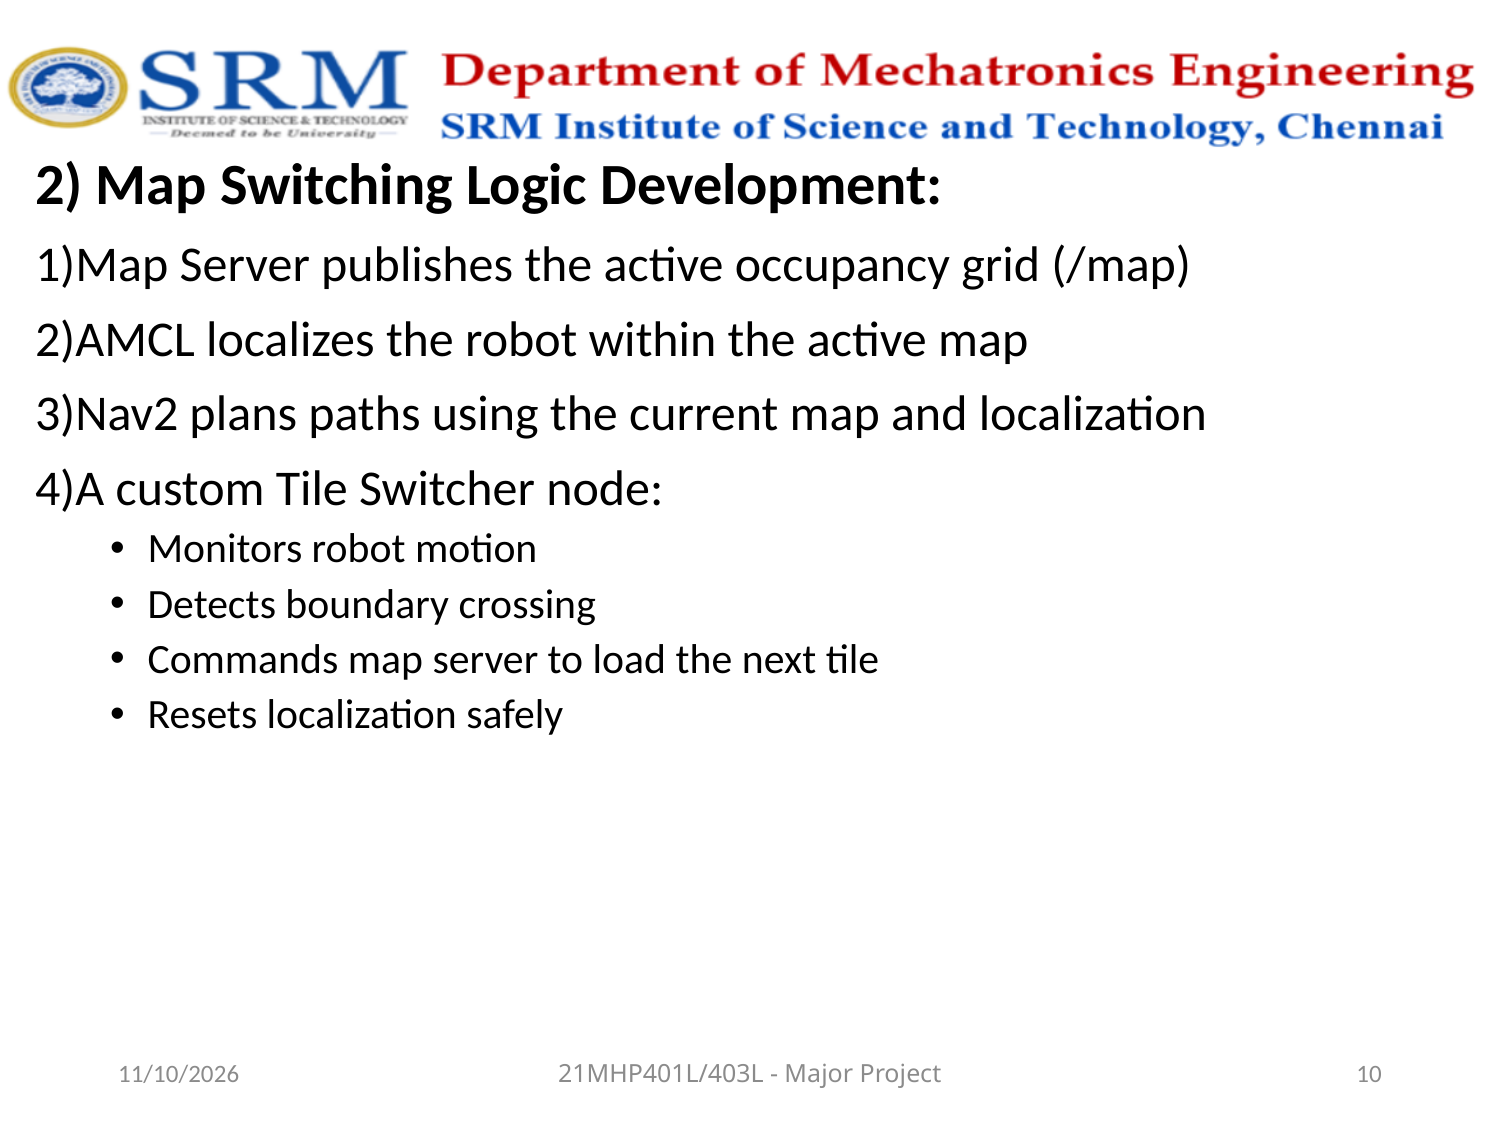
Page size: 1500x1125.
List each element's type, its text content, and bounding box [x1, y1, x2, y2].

picture [0, 0, 1500, 186]
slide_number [103, 1042, 441, 1103]
list 2) Map Switching Logic Development: 1)Map Server publishes the active occupancy grid (/map) 2)AMCL localizes the robot within the active map 3)Nav2 plans paths using the current map and localization 4)A custom Tile Switcher node: Monitors robot motion Detects boundary crossing Commands map server to load the next tile Resets localization safely [19, 146, 1435, 1040]
slide_number 10 [1059, 1042, 1397, 1103]
footer 21MHP401L/403L - Major Project [496, 1042, 1004, 1103]
